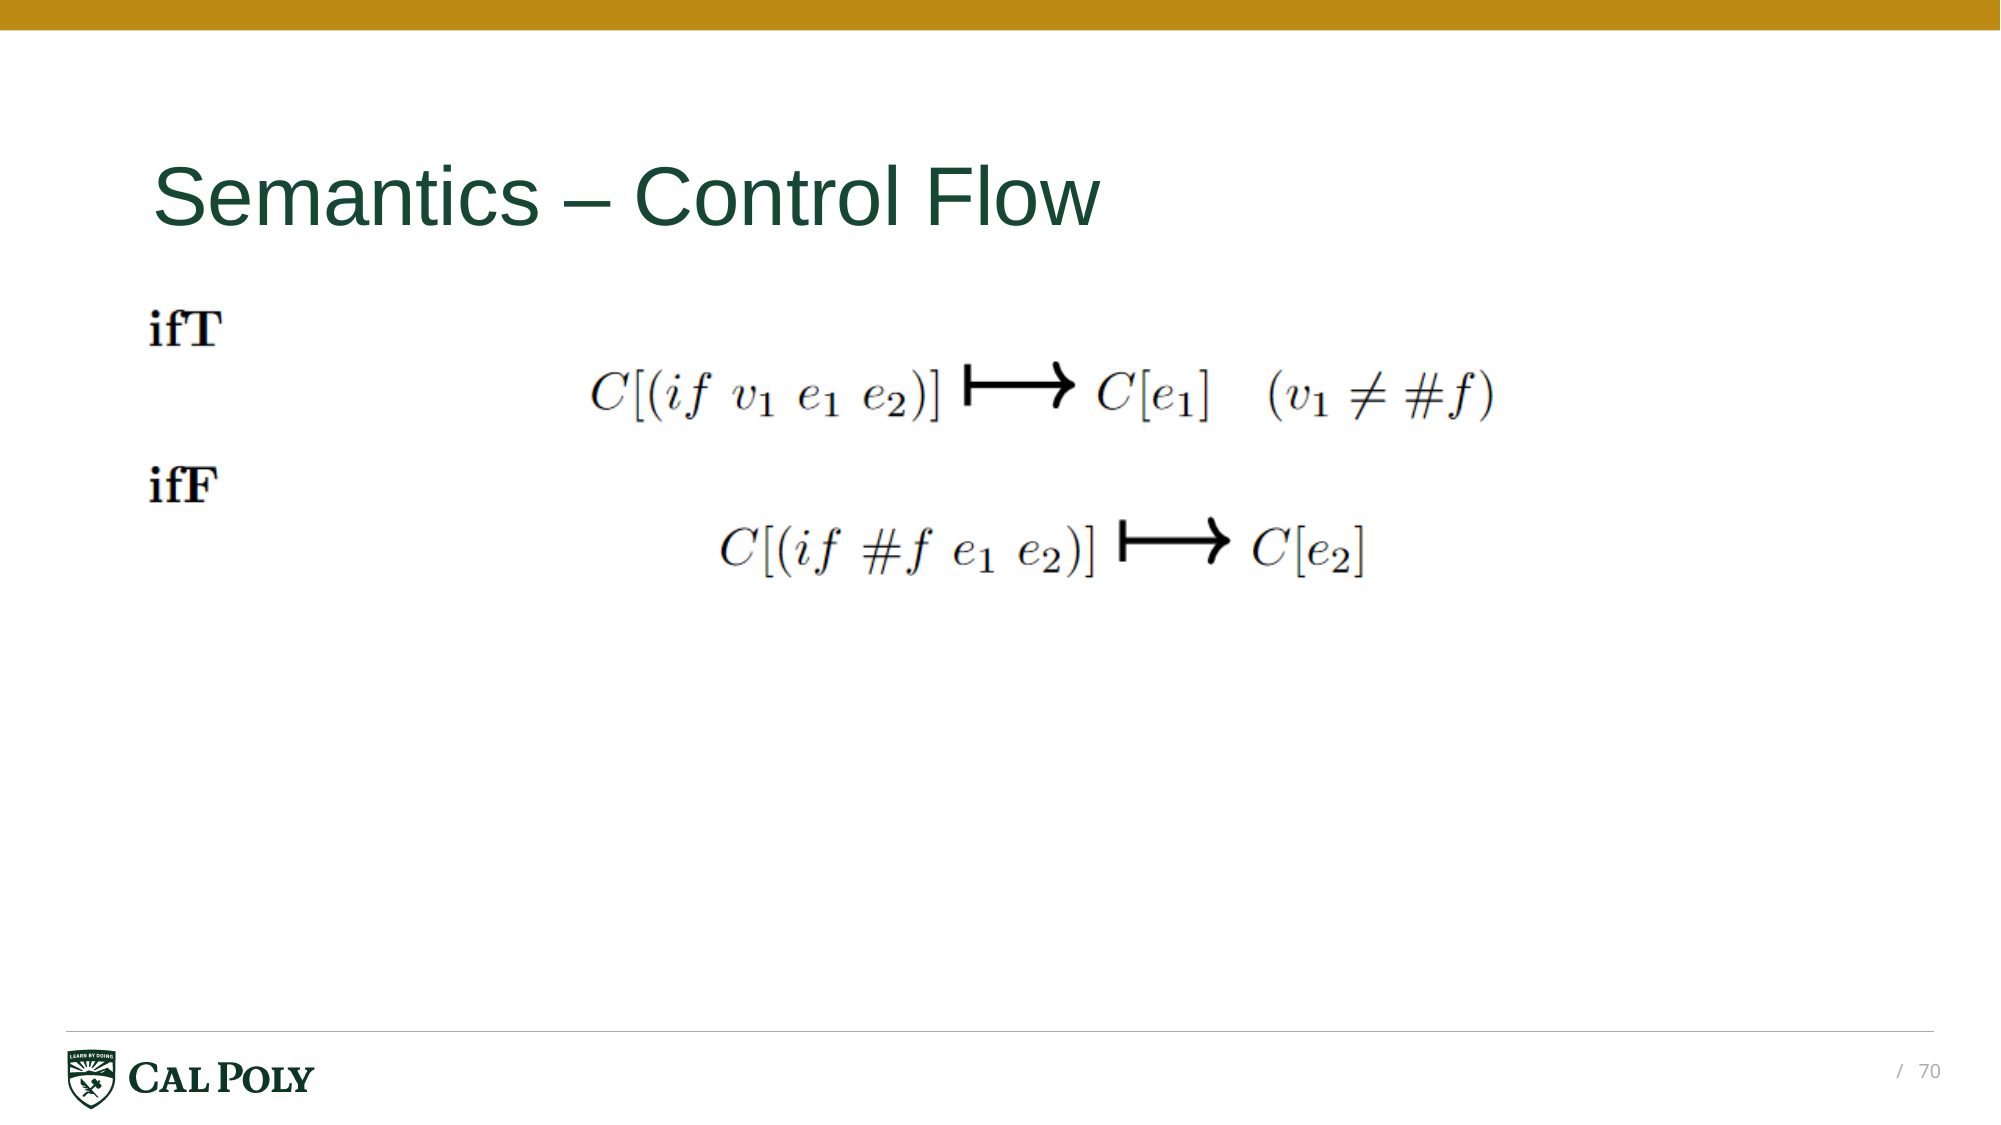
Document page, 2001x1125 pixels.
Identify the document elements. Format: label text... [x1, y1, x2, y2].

picture [137, 296, 1510, 602]
picture [43, 1025, 338, 1125]
slide_number / 70 [1866, 1041, 1956, 1102]
title Semantics – Control Flow [137, 147, 1888, 250]
